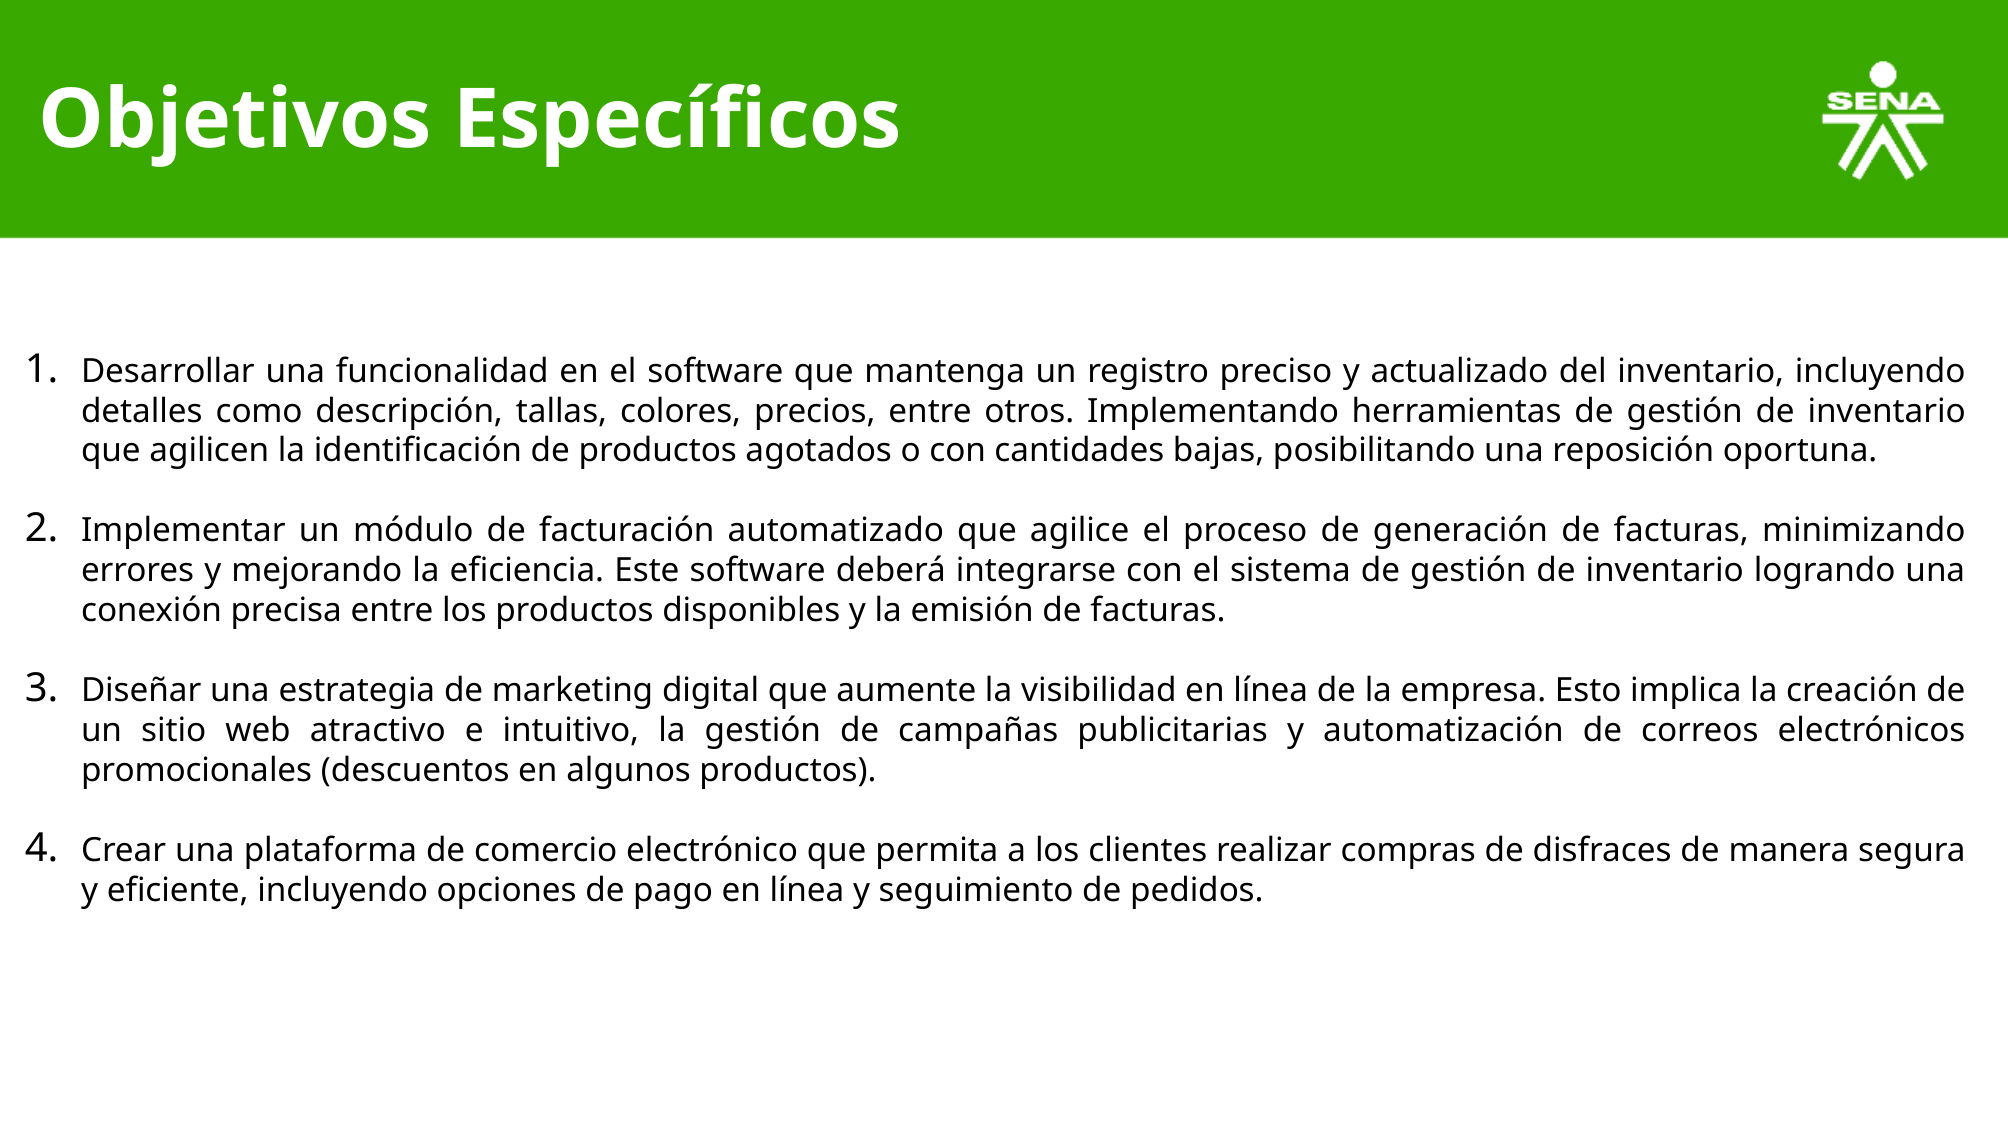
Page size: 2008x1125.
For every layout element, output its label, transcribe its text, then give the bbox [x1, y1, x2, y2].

picture [0, 0, 2008, 1125]
title Objetivos Específicos [25, 15, 1584, 213]
text_box Desarrollar una funcionalidad en el software que mantenga un registro preciso y actualizado del inventario, incluyendo detalles como descripción, tallas, colores, precios, entre otros. Implementando herramientas de gestión de inventario que agilicen la identificación de productos agotados o con cantidades bajas, posibilitando una reposición oportuna. Implementar un módulo de facturación automatizado que agilice el proceso de generación de facturas, minimizando errores y mejorando la eficiencia. Este software deberá integrarse con el sistema de gestión de inventario logrando una conexión precisa entre los productos disponibles y la emisión de facturas. Diseñar una estrategia de marketing digital que aumente la visibilidad en línea de la empresa. Esto implica la creación de un sitio web atractivo e intuitivo, la gestión de campañas publicitarias y automatización de correos electrónicos promocionales (descuentos en algunos productos). Crear una plataforma de comercio electrónico que permita a los clientes realizar compras de disfraces de manera segura y eficiente, incluyendo opciones de pago en línea y seguimiento de pedidos. [0, 341, 1983, 915]
